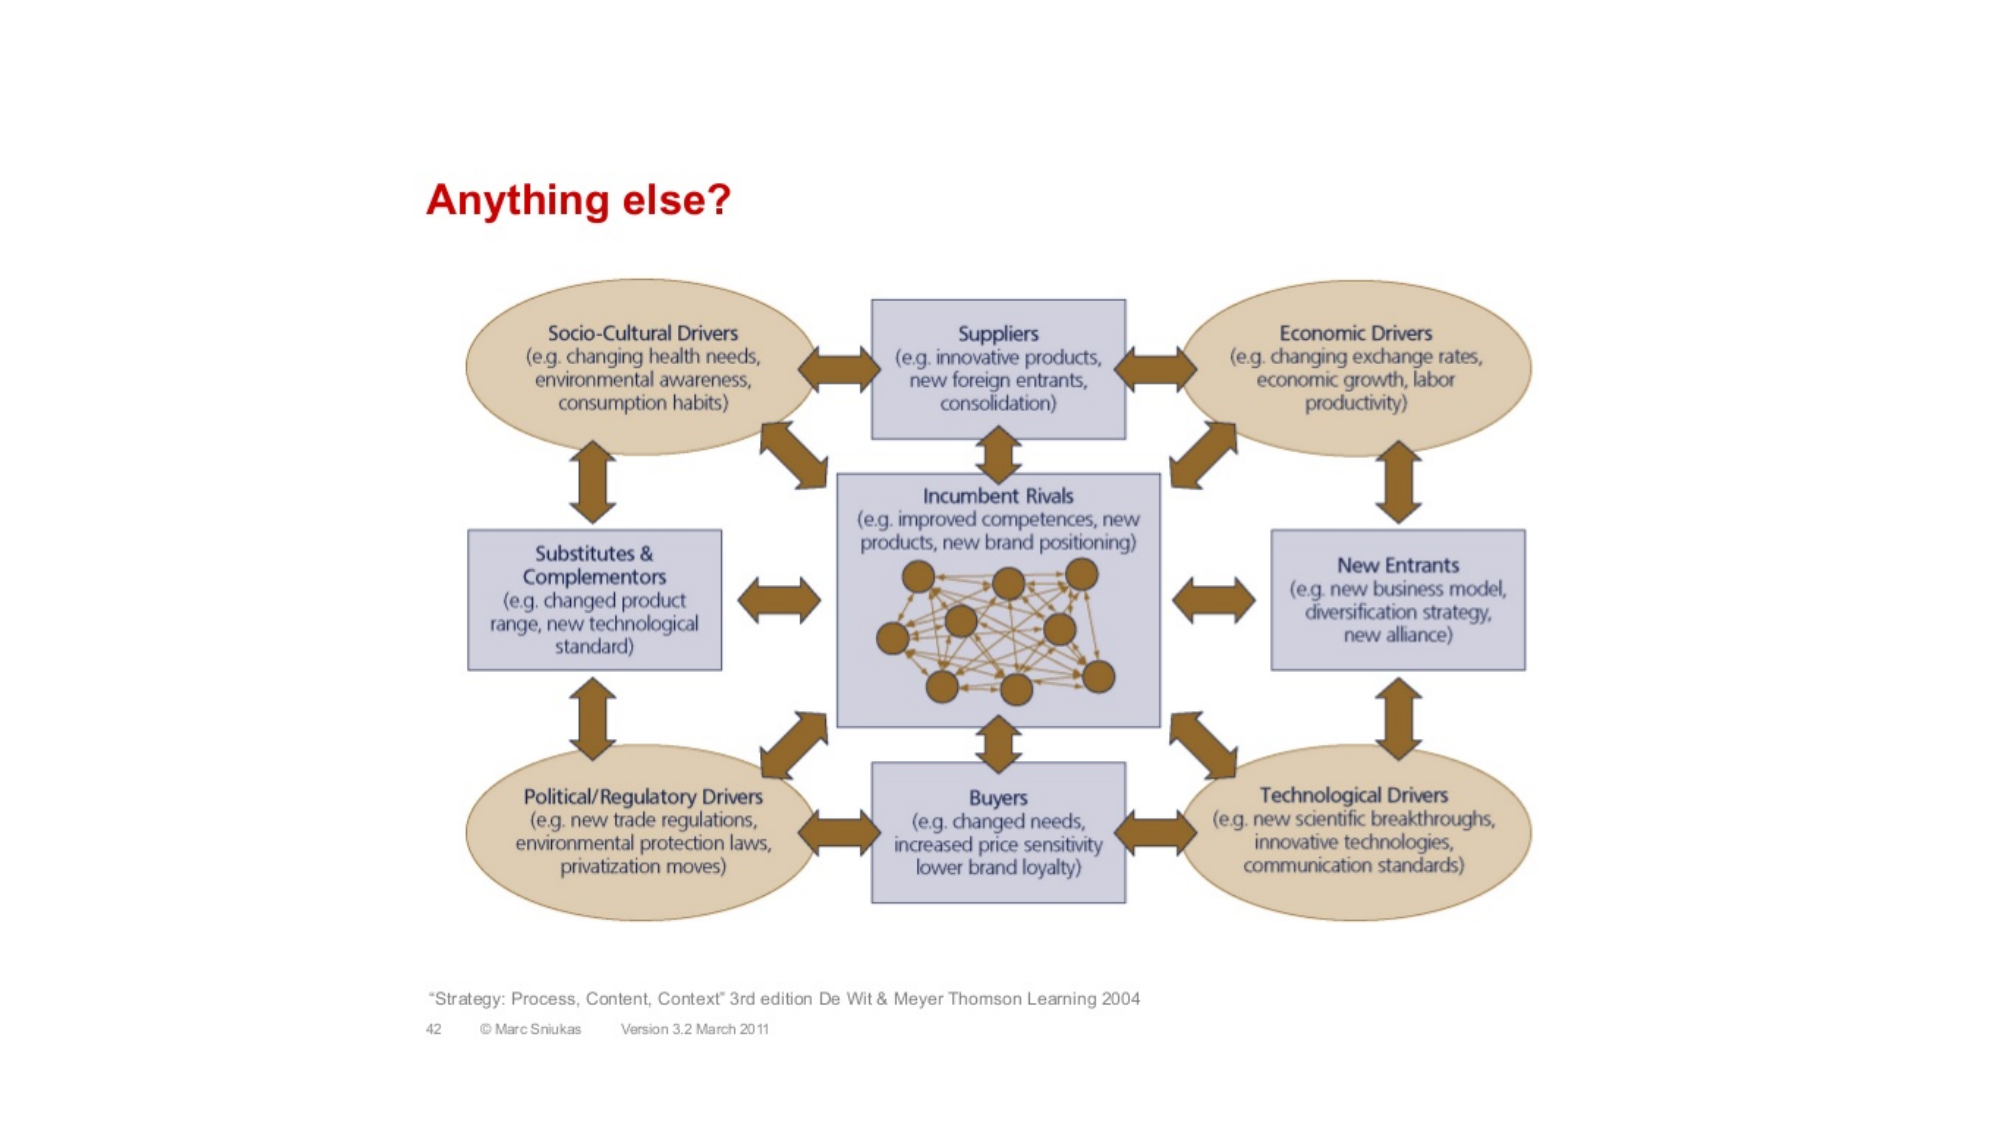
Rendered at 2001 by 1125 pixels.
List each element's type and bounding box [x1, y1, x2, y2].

picture [249, 31, 1750, 1093]
